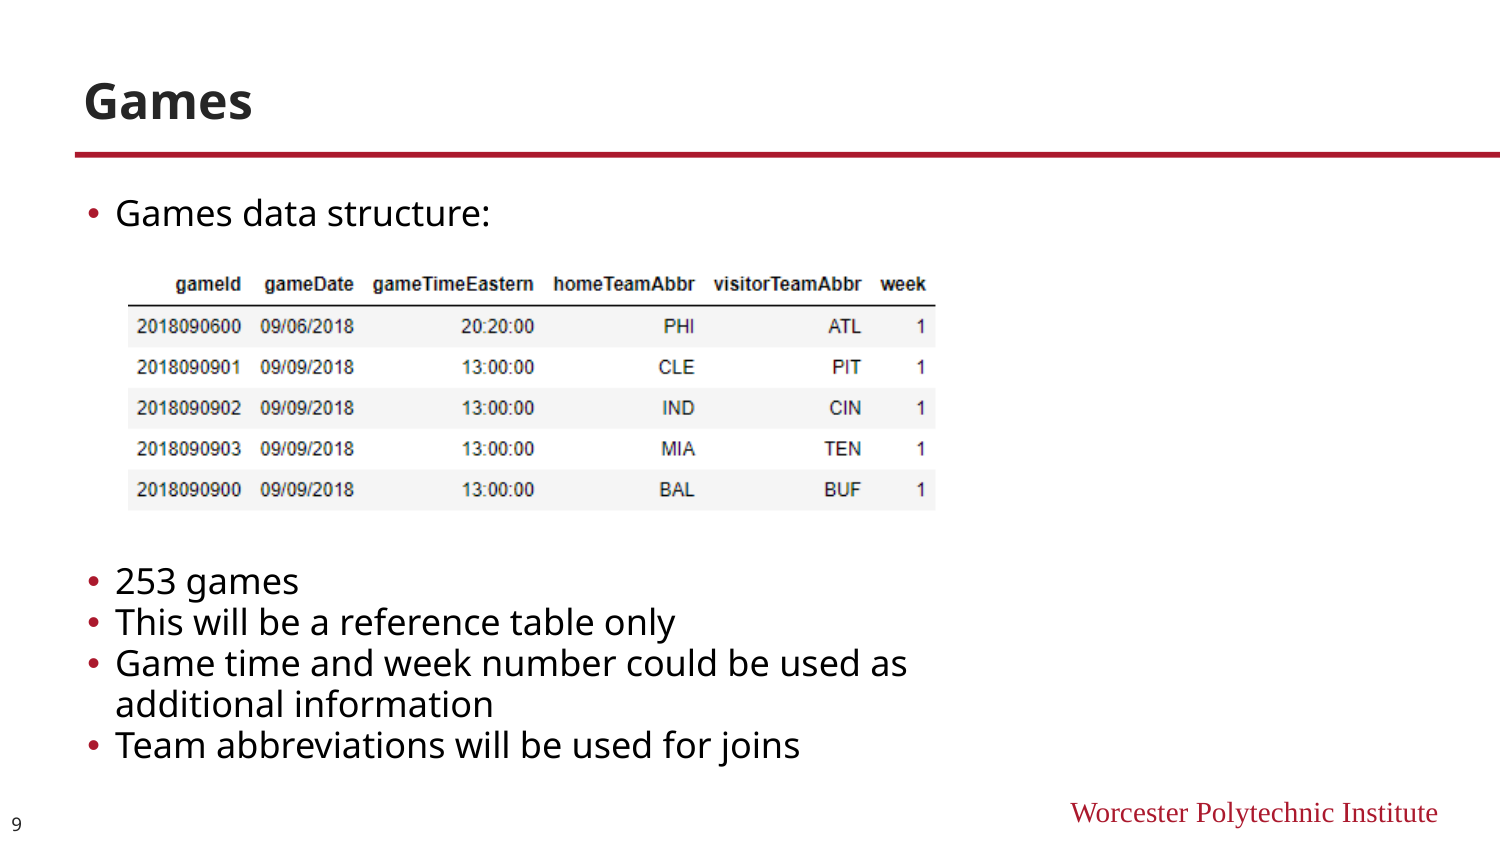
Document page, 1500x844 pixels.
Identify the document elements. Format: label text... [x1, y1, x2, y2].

picture [127, 258, 942, 517]
list Games data structure: 253 games This will be a reference table only Game time and week number could be used as additional information Team abbreviations will be used for joins [72, 187, 1085, 774]
title Games [72, 61, 1085, 135]
slide_number ‹#› [0, 807, 57, 844]
